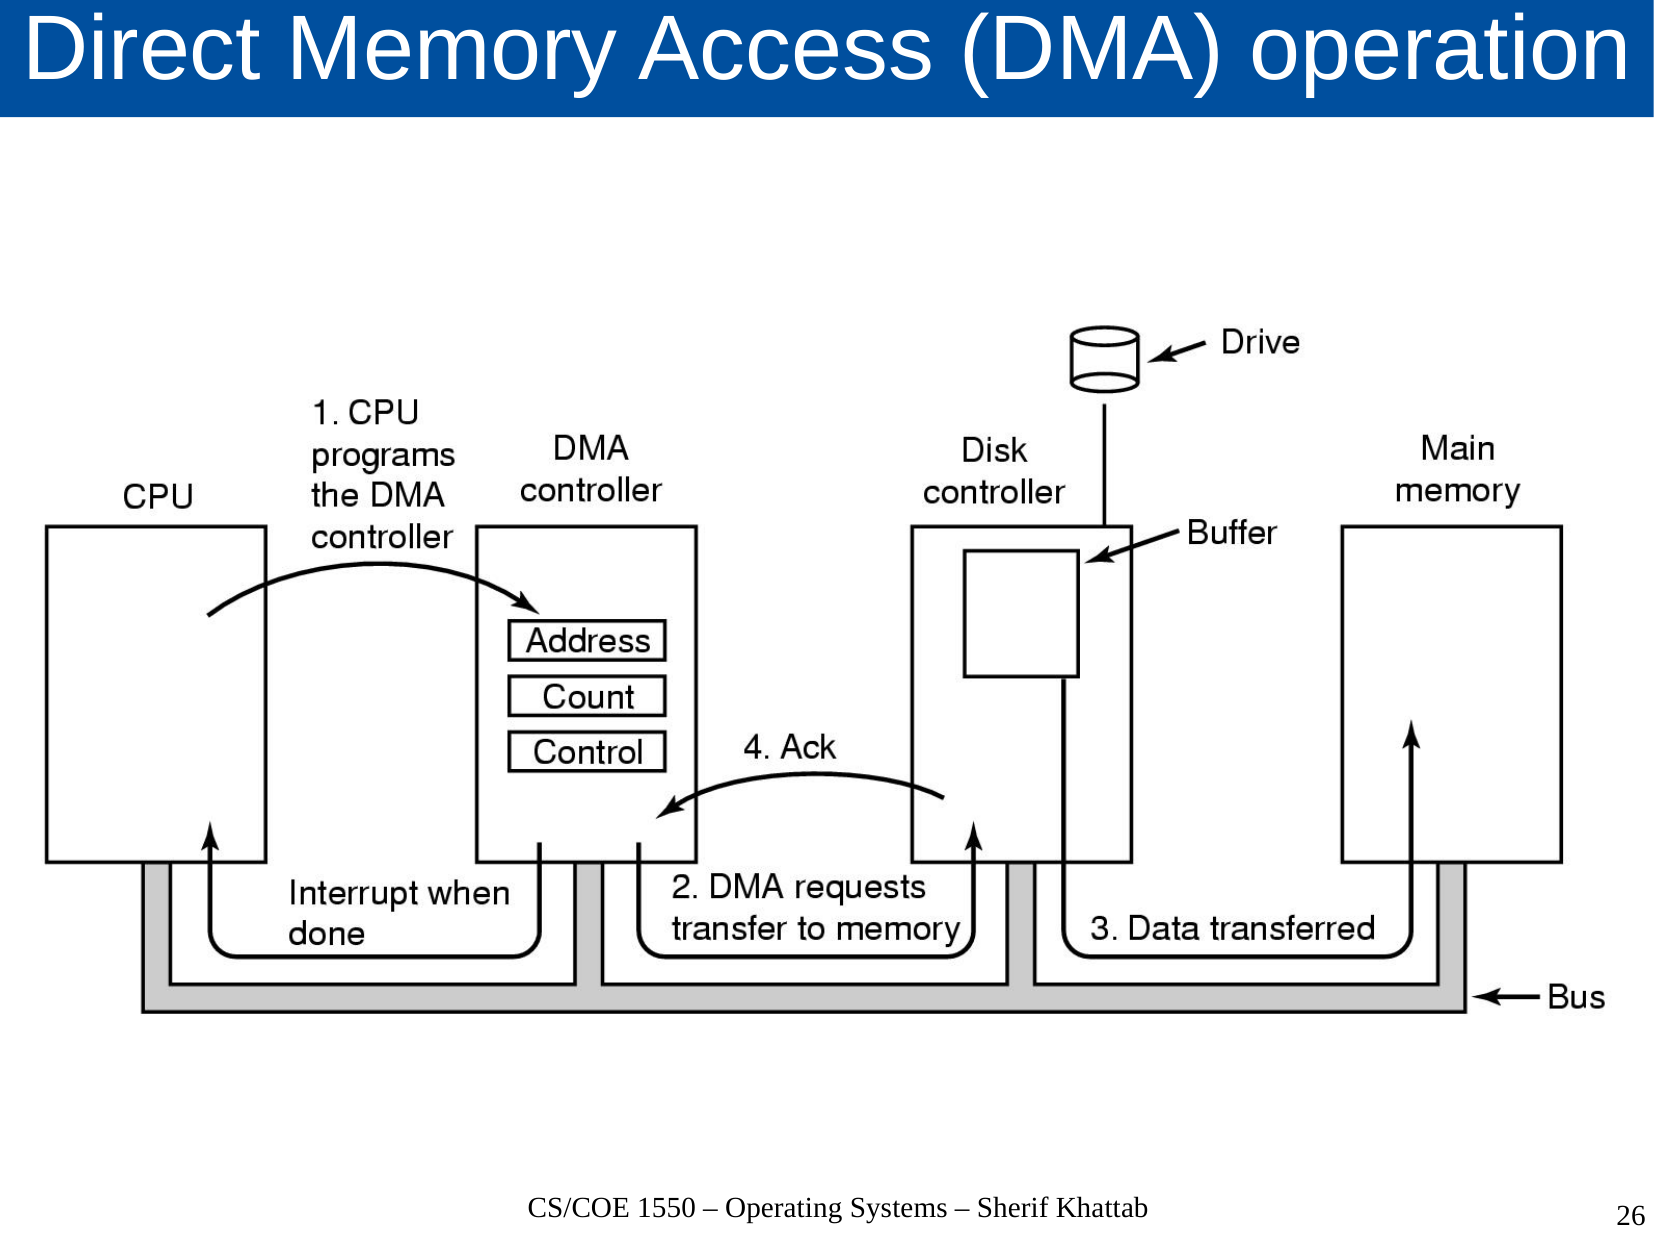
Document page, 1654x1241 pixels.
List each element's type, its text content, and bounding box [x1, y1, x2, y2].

picture [41, 316, 1614, 1019]
slide_number 26 [1265, 1198, 1647, 1241]
footer CS/COE 1550 – Operating Systems – Sherif Khattab [460, 1190, 1217, 1241]
title Direct Memory Access (DMA) operation [0, 0, 1654, 118]
